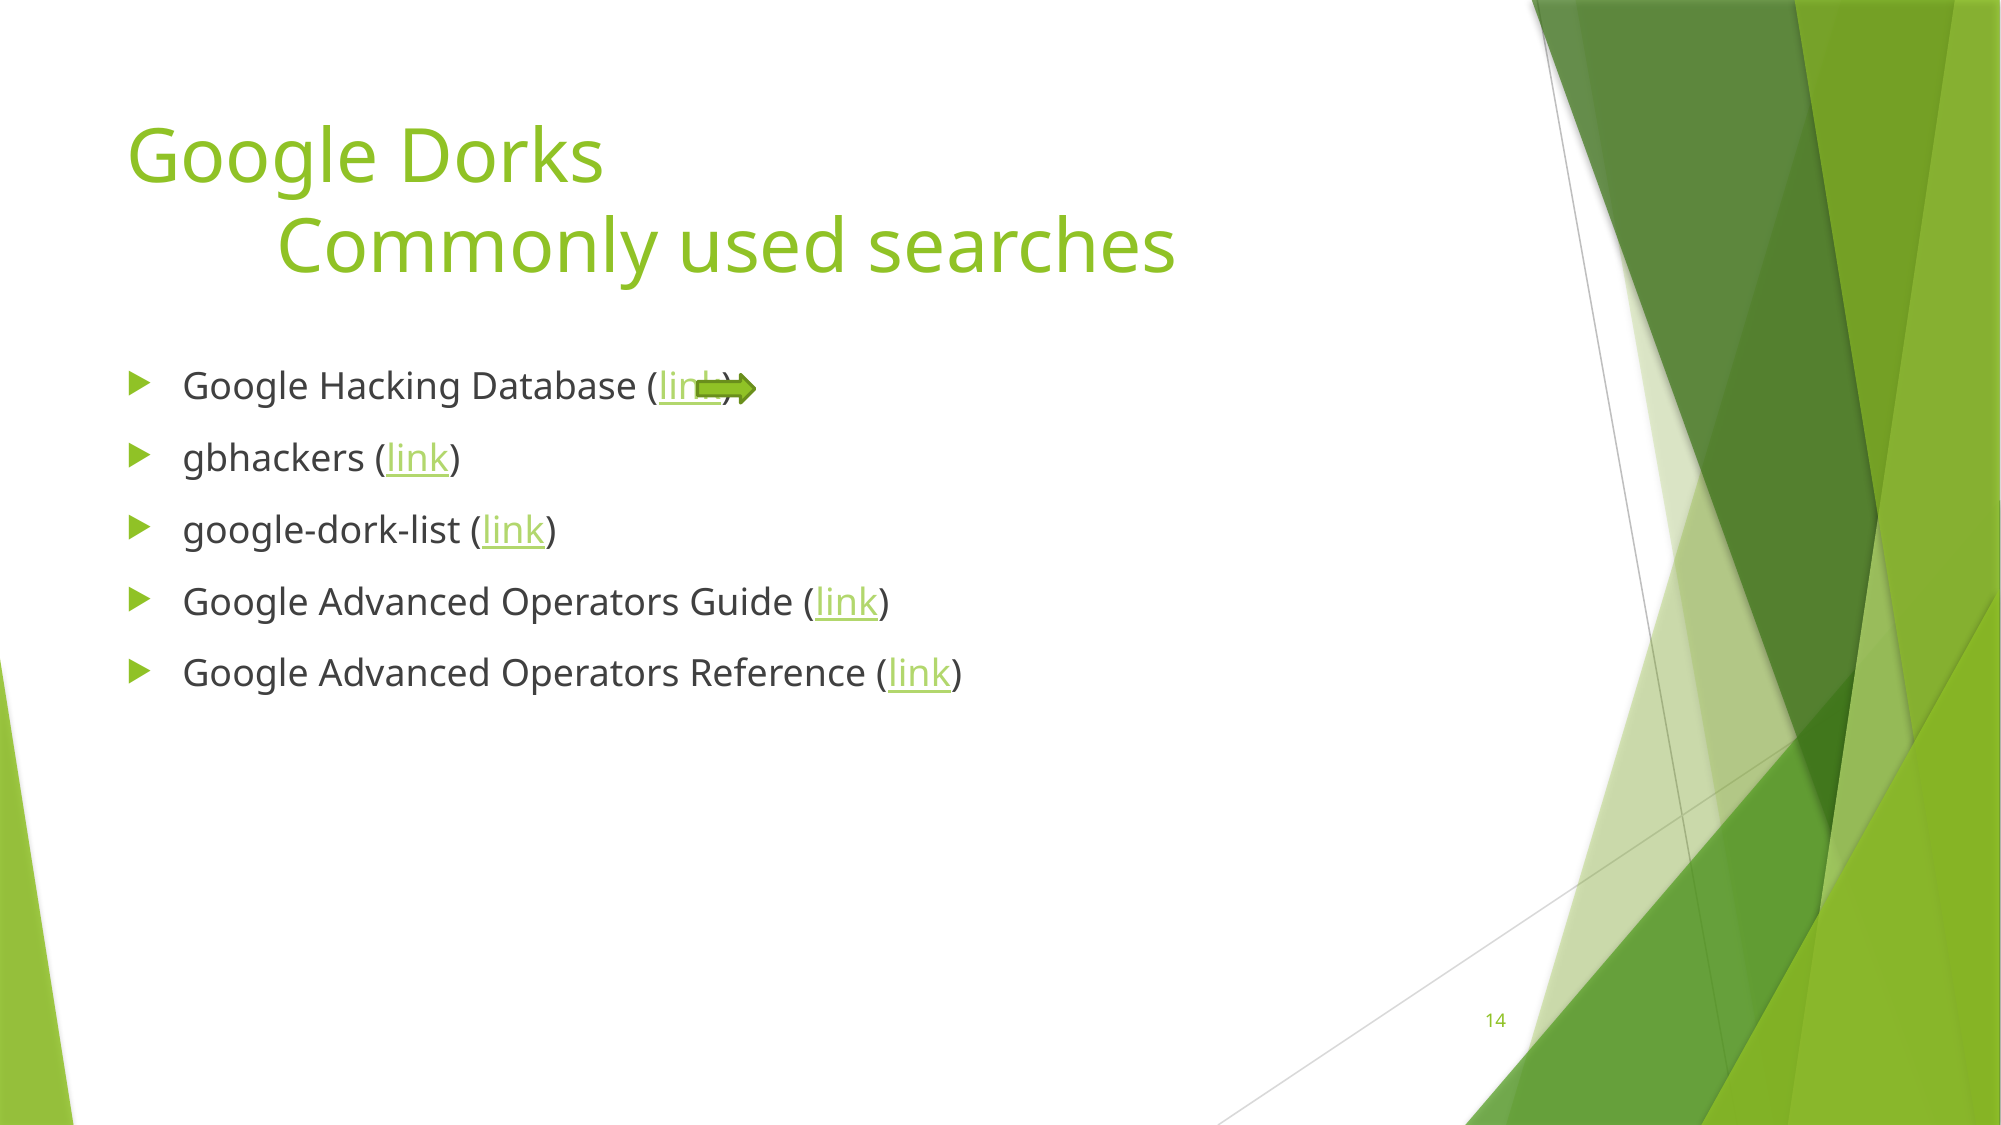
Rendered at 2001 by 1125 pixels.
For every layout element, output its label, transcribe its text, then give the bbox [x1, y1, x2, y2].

text_box [696, 372, 756, 405]
title Google Dorks Commonly used searches [111, 99, 1522, 317]
slide_number 14 [1409, 991, 1522, 1051]
list Google Hacking Database (link) gbhackers (link) google-dork-list (link) Google Advanced Operators Guide (link) Google Advanced Operators Reference (link) [111, 354, 1522, 992]
